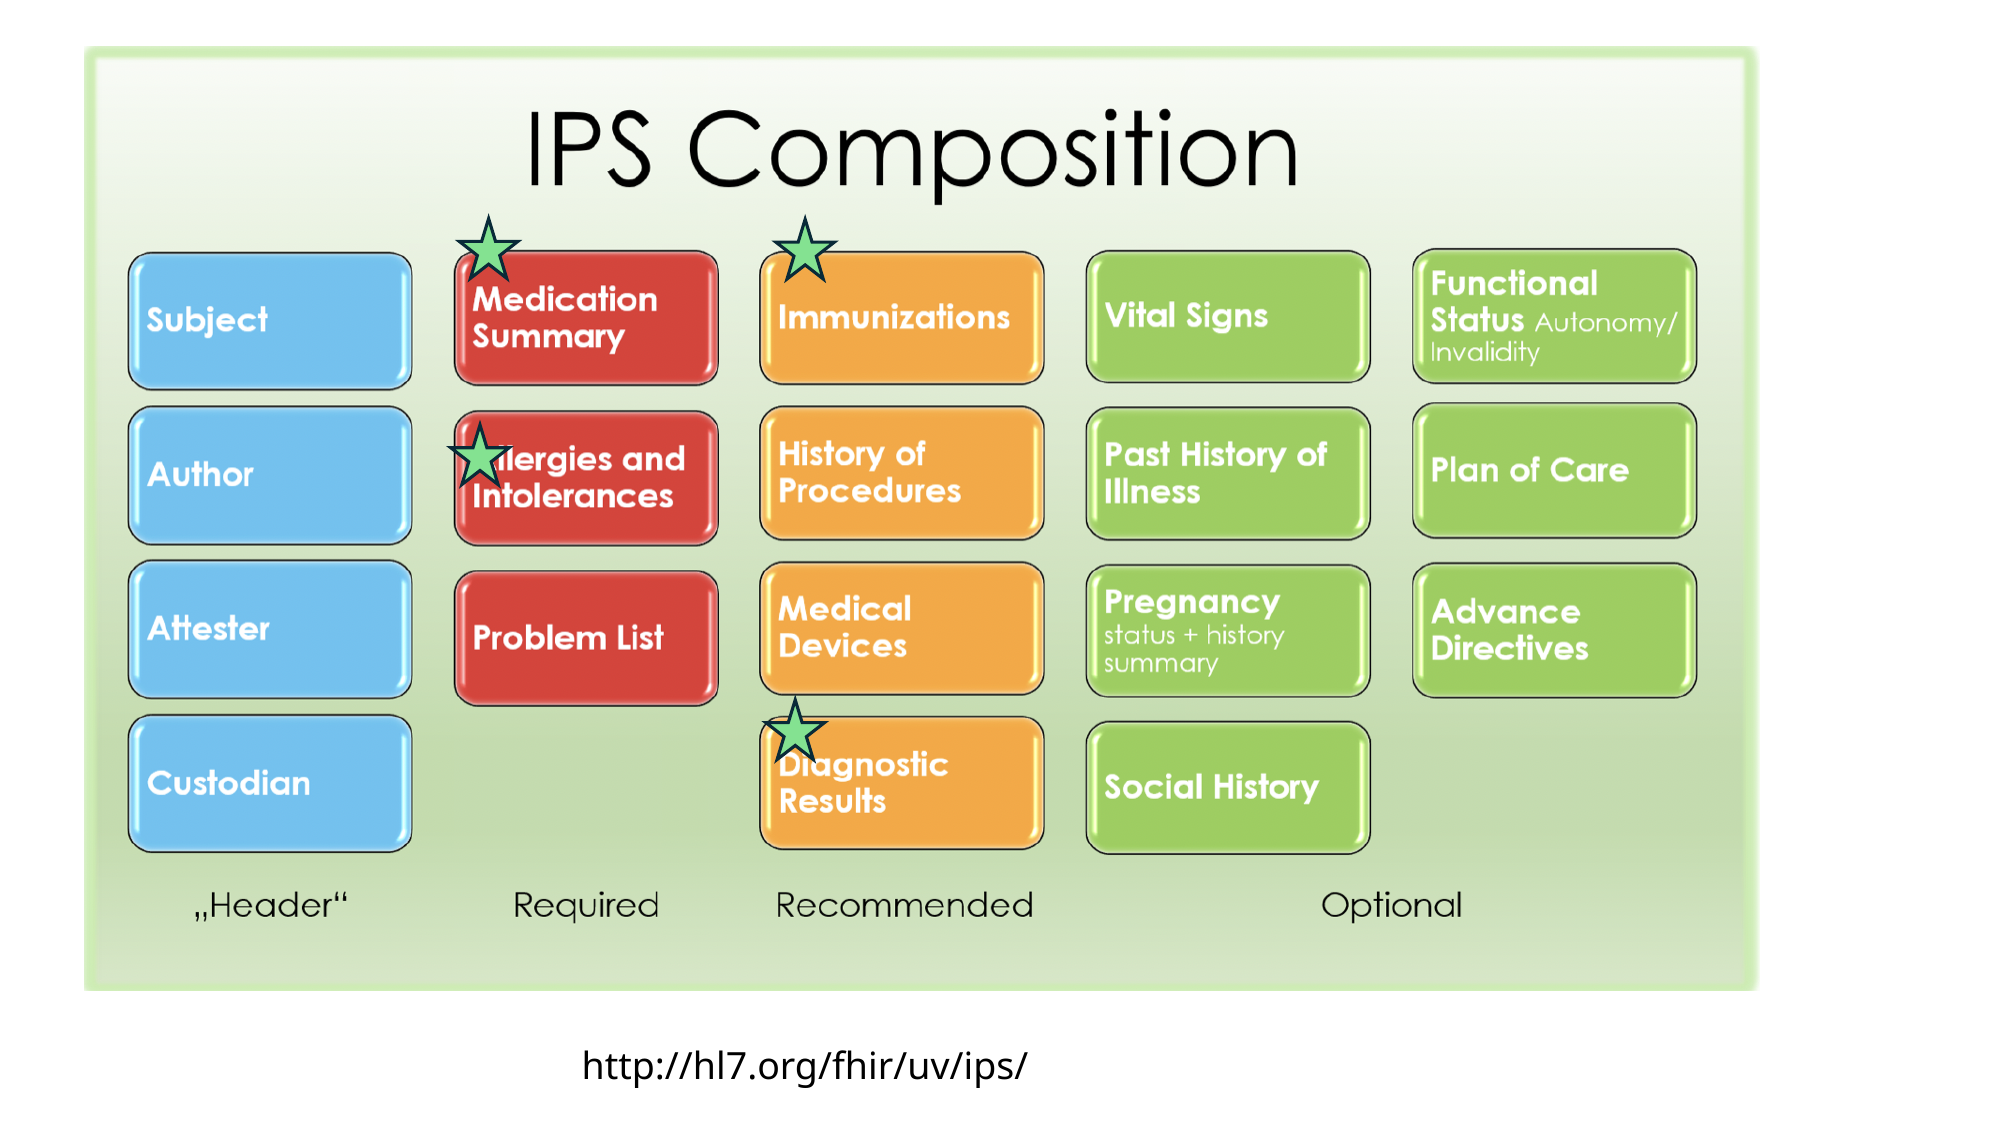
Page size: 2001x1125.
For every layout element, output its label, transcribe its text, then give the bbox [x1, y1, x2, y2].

picture [83, 46, 1761, 991]
text_box http://hl7.org/fhir/uv/ips/ [566, 1034, 1044, 1095]
